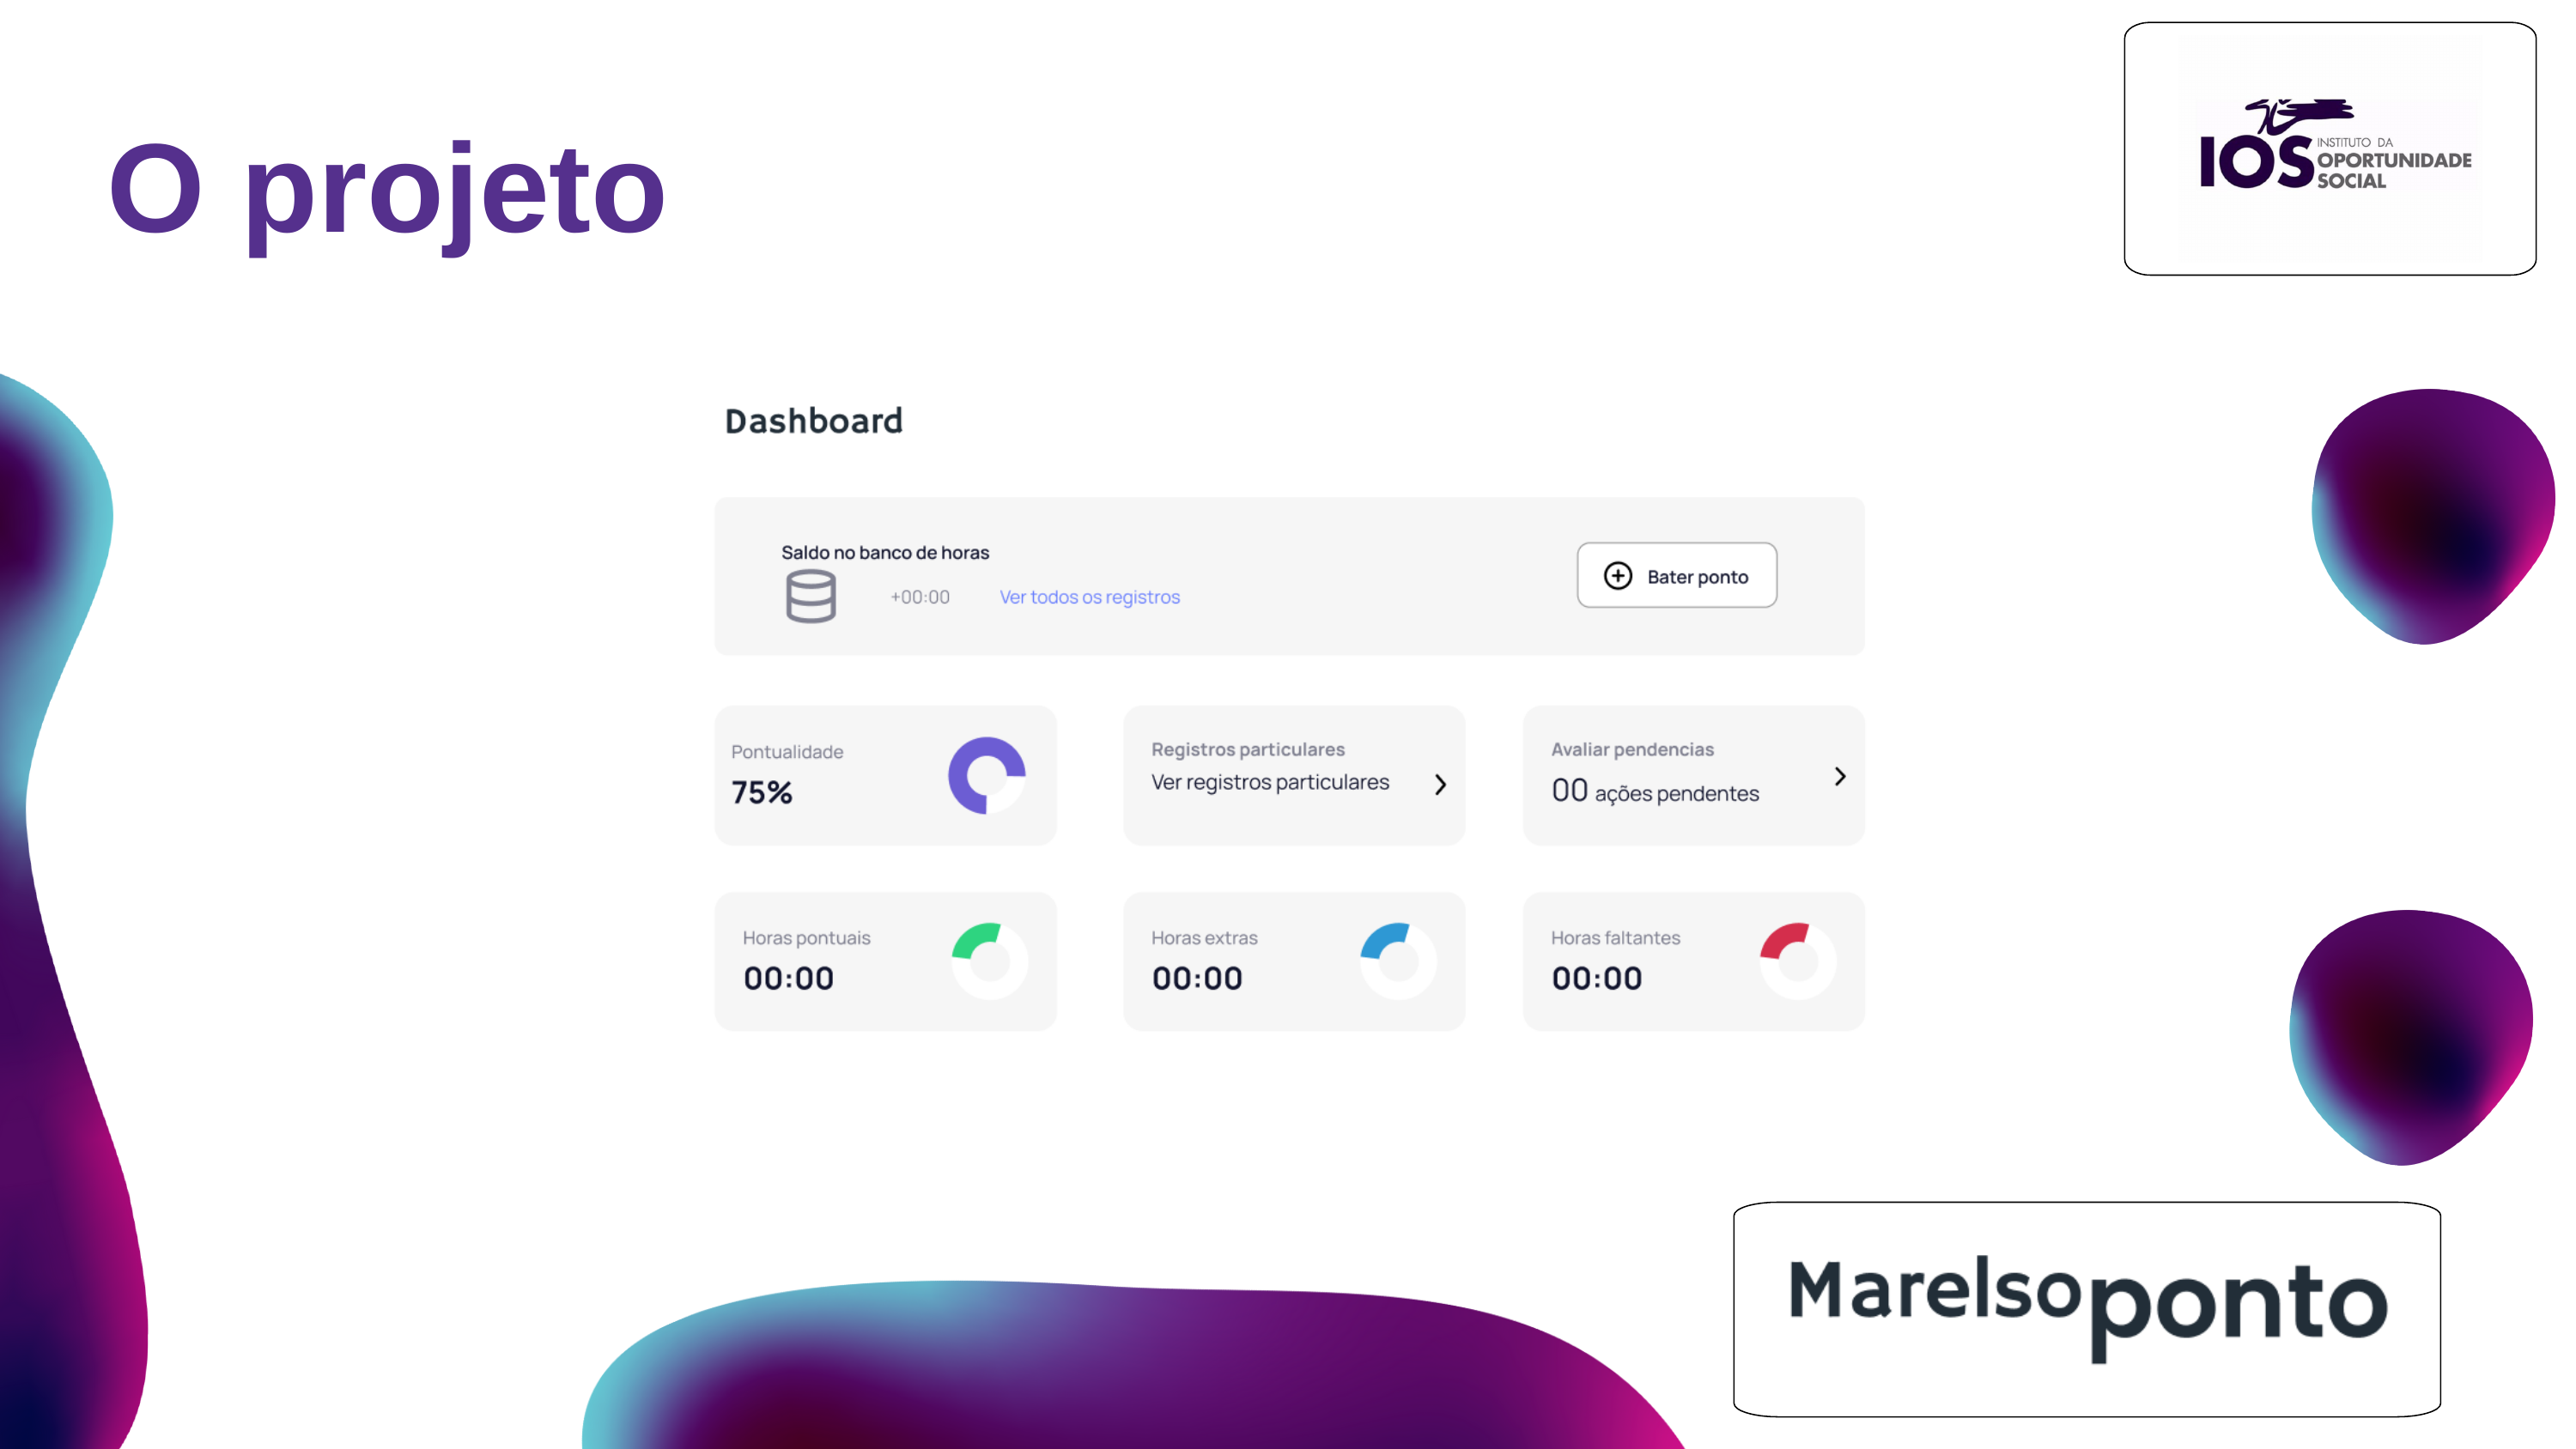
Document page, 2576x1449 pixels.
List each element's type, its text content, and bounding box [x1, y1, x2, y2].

text_box [2124, 22, 2537, 276]
picture [2298, 377, 2566, 657]
picture [2178, 34, 2482, 263]
picture [0, 367, 580, 1449]
text_box O projeto [106, 78, 2064, 258]
text_box [1734, 1202, 2441, 1417]
picture [2275, 898, 2543, 1178]
picture [546, 371, 1895, 1449]
picture [1770, 1245, 2404, 1385]
